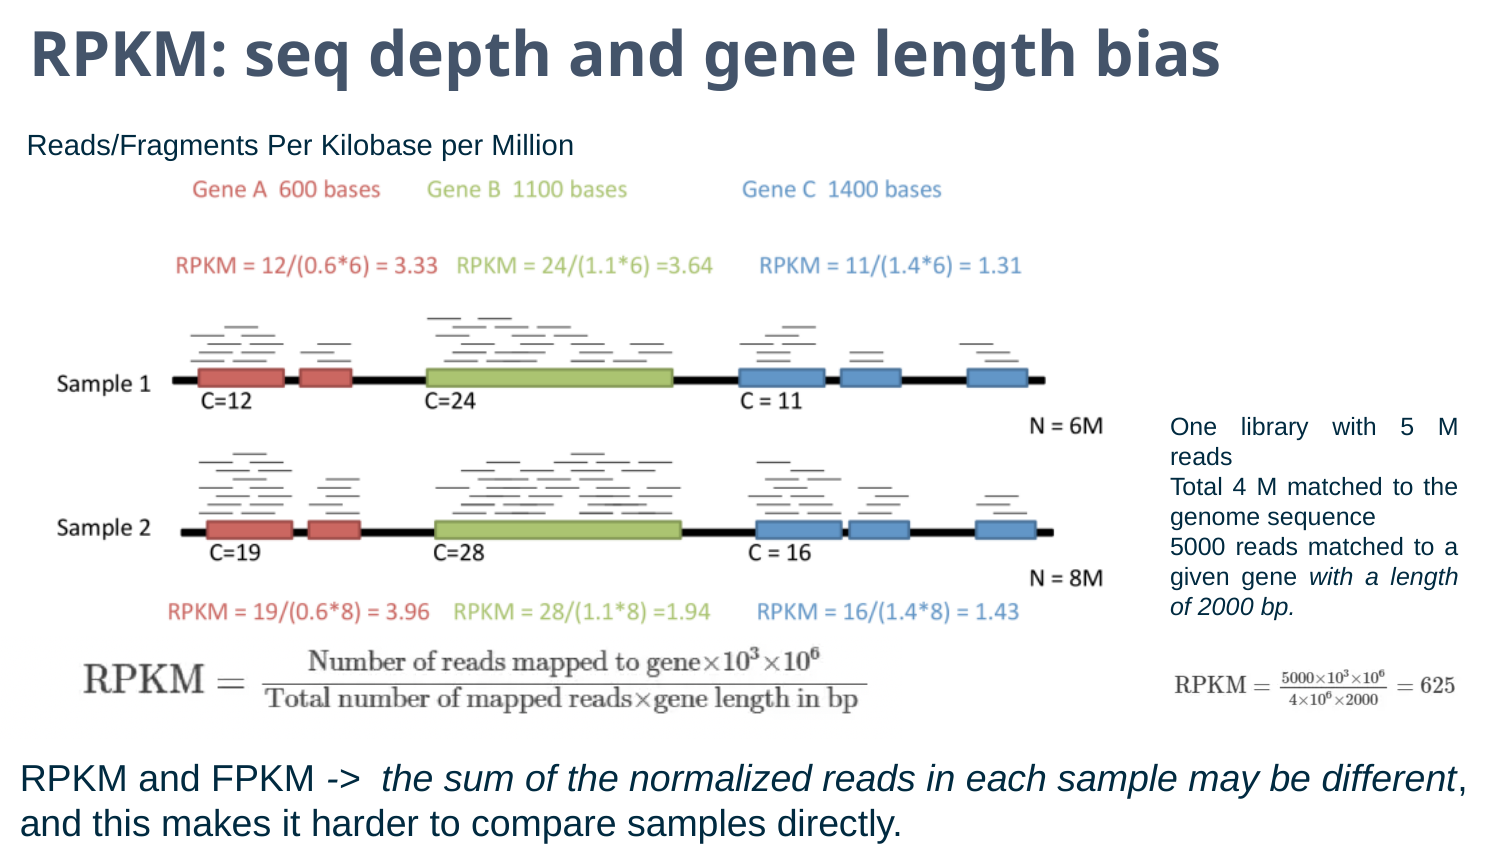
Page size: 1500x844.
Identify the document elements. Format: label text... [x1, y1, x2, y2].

text_box RPKM: seq depth and gene length bias [29, 22, 1500, 144]
text_box RPKM and FPKM -> the sum of the normalized reads in each sample may be different, and this makes it harder to compare samples directly. [8, 748, 1500, 844]
picture [1172, 648, 1485, 727]
picture [0, 99, 1159, 739]
text_box One library with 5 M reads Total 4 M matched to the genome sequence 5000 reads matched to a given gene with a length of 2000 bp. [1164, 405, 1471, 626]
